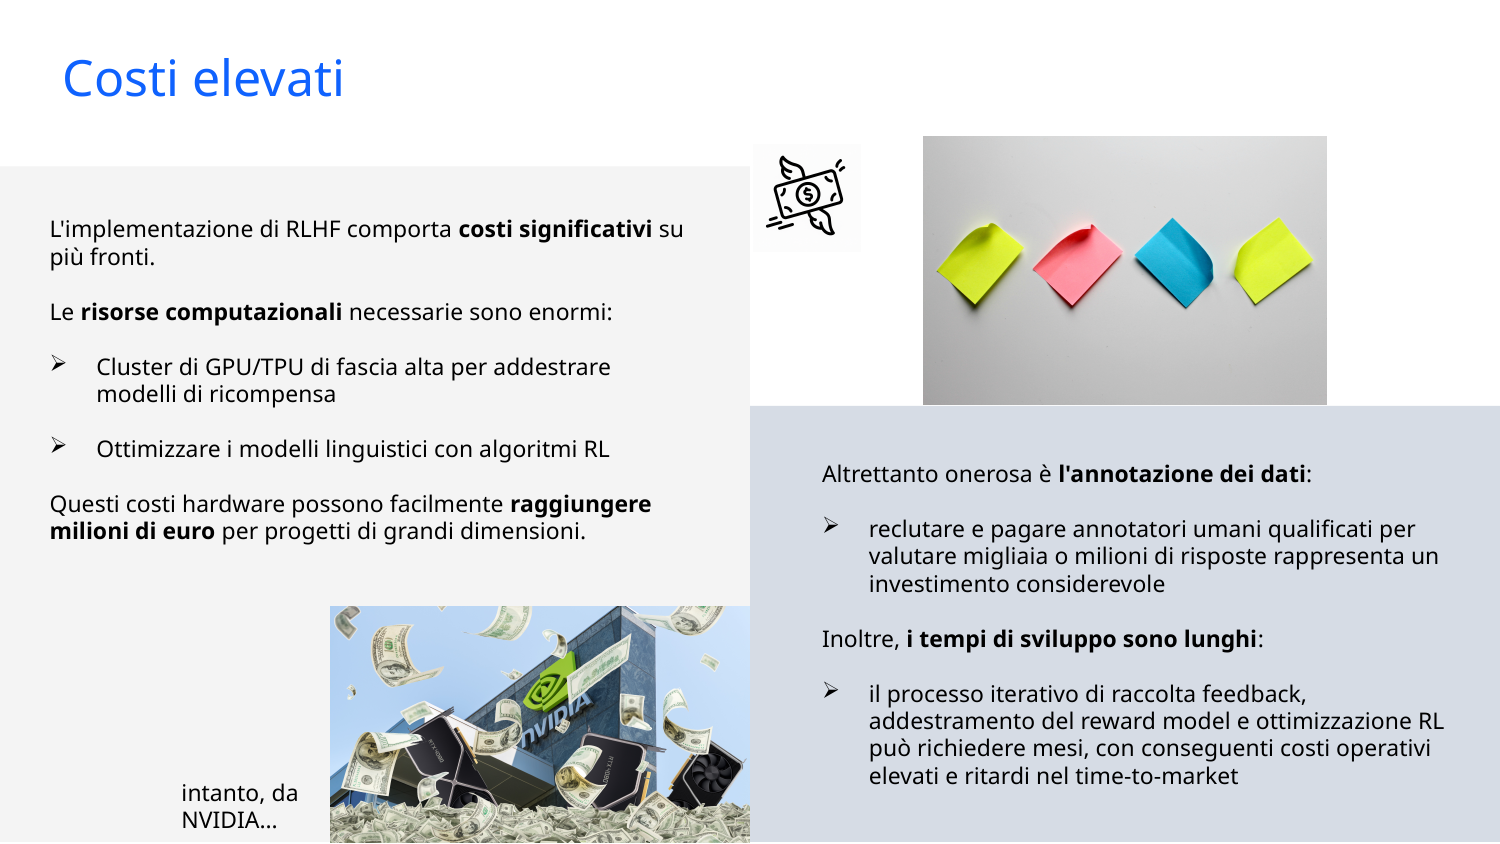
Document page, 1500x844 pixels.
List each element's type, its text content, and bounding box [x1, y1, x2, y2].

text_box intanto, da NVIDIA… [166, 771, 330, 841]
text_box [0, 166, 750, 842]
text_box Altrettanto onerosa è l'annotazione dei dati: reclutare e pagare annotatori umani qualificati per valutare migliaia o milioni di risposte rappresenta un investimento considerevole Inoltre, i tempi di sviluppo sono lunghi: il processo iterativo di raccolta feedback, addestramento del reward model e ottimizzazione RL può richiedere mesi, con conseguenti costi operativi elevati e ritardi nel time-to-market [807, 452, 1466, 797]
picture [923, 136, 1327, 405]
picture [753, 144, 861, 252]
text_box L'implementazione di RLHF comporta costi significativi su più fronti. Le risorse computazionali necessarie sono enormi: Cluster di GPU/TPU di fascia alta per addestrare modelli di ricompensa Ottimizzare i modelli linguistici con algoritmi RL Questi costi hardware possono facilmente raggiungere milioni di euro per progetti di grandi dimensioni. [49, 214, 693, 545]
text_box [750, 405, 1500, 842]
picture [330, 606, 750, 843]
text_box Costi elevati [62, 46, 346, 107]
